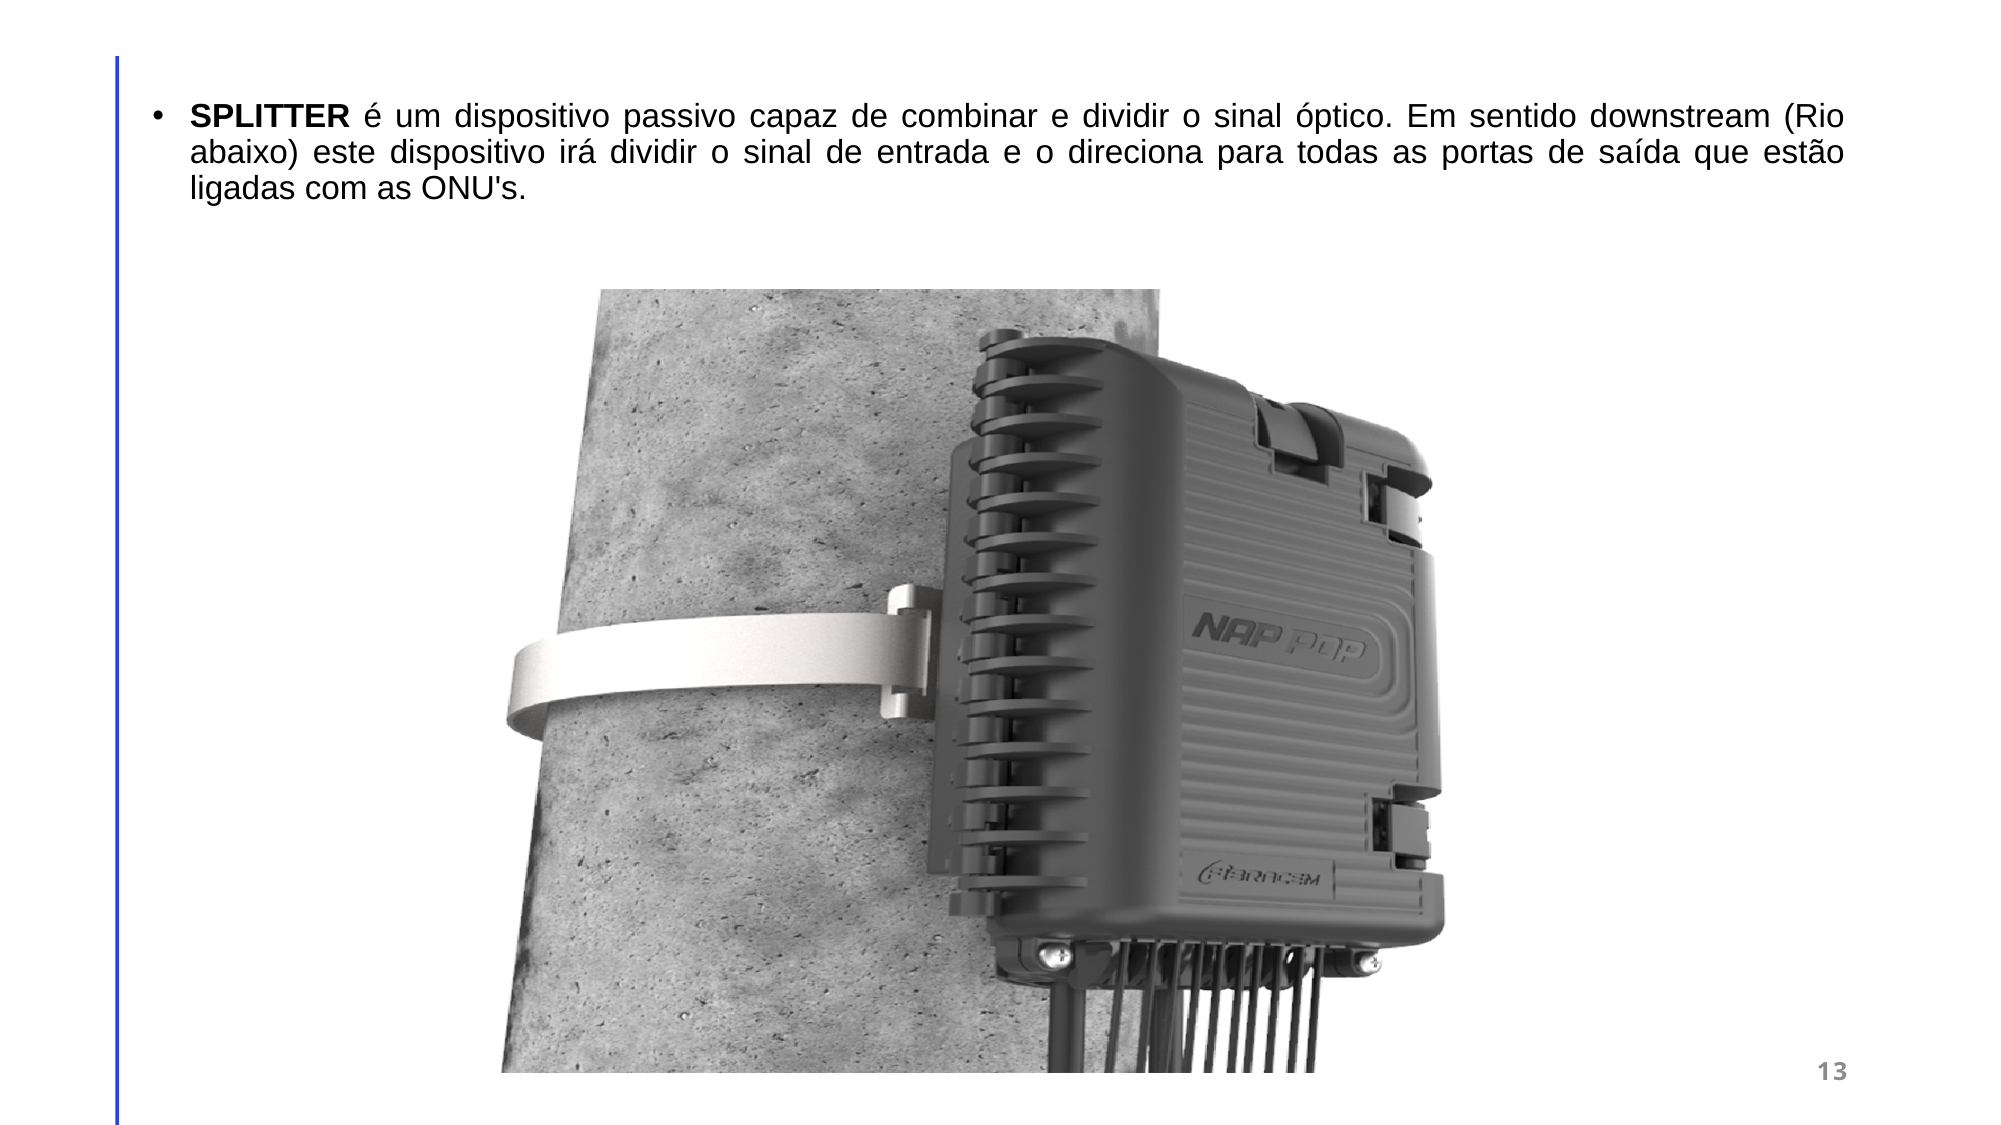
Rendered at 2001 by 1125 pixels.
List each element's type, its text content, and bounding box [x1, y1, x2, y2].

list SPLITTER é um dispositivo passivo capaz de combinar e dividir o sinal óptico. Em sentido downstream (Rio abaixo) este dispositivo irá dividir o sinal de entrada e o direciona para todas as portas de saída que estão ligadas com as ONU's. [137, 91, 1863, 279]
slide_number 13 [1412, 1042, 1863, 1103]
picture [465, 289, 1591, 1073]
